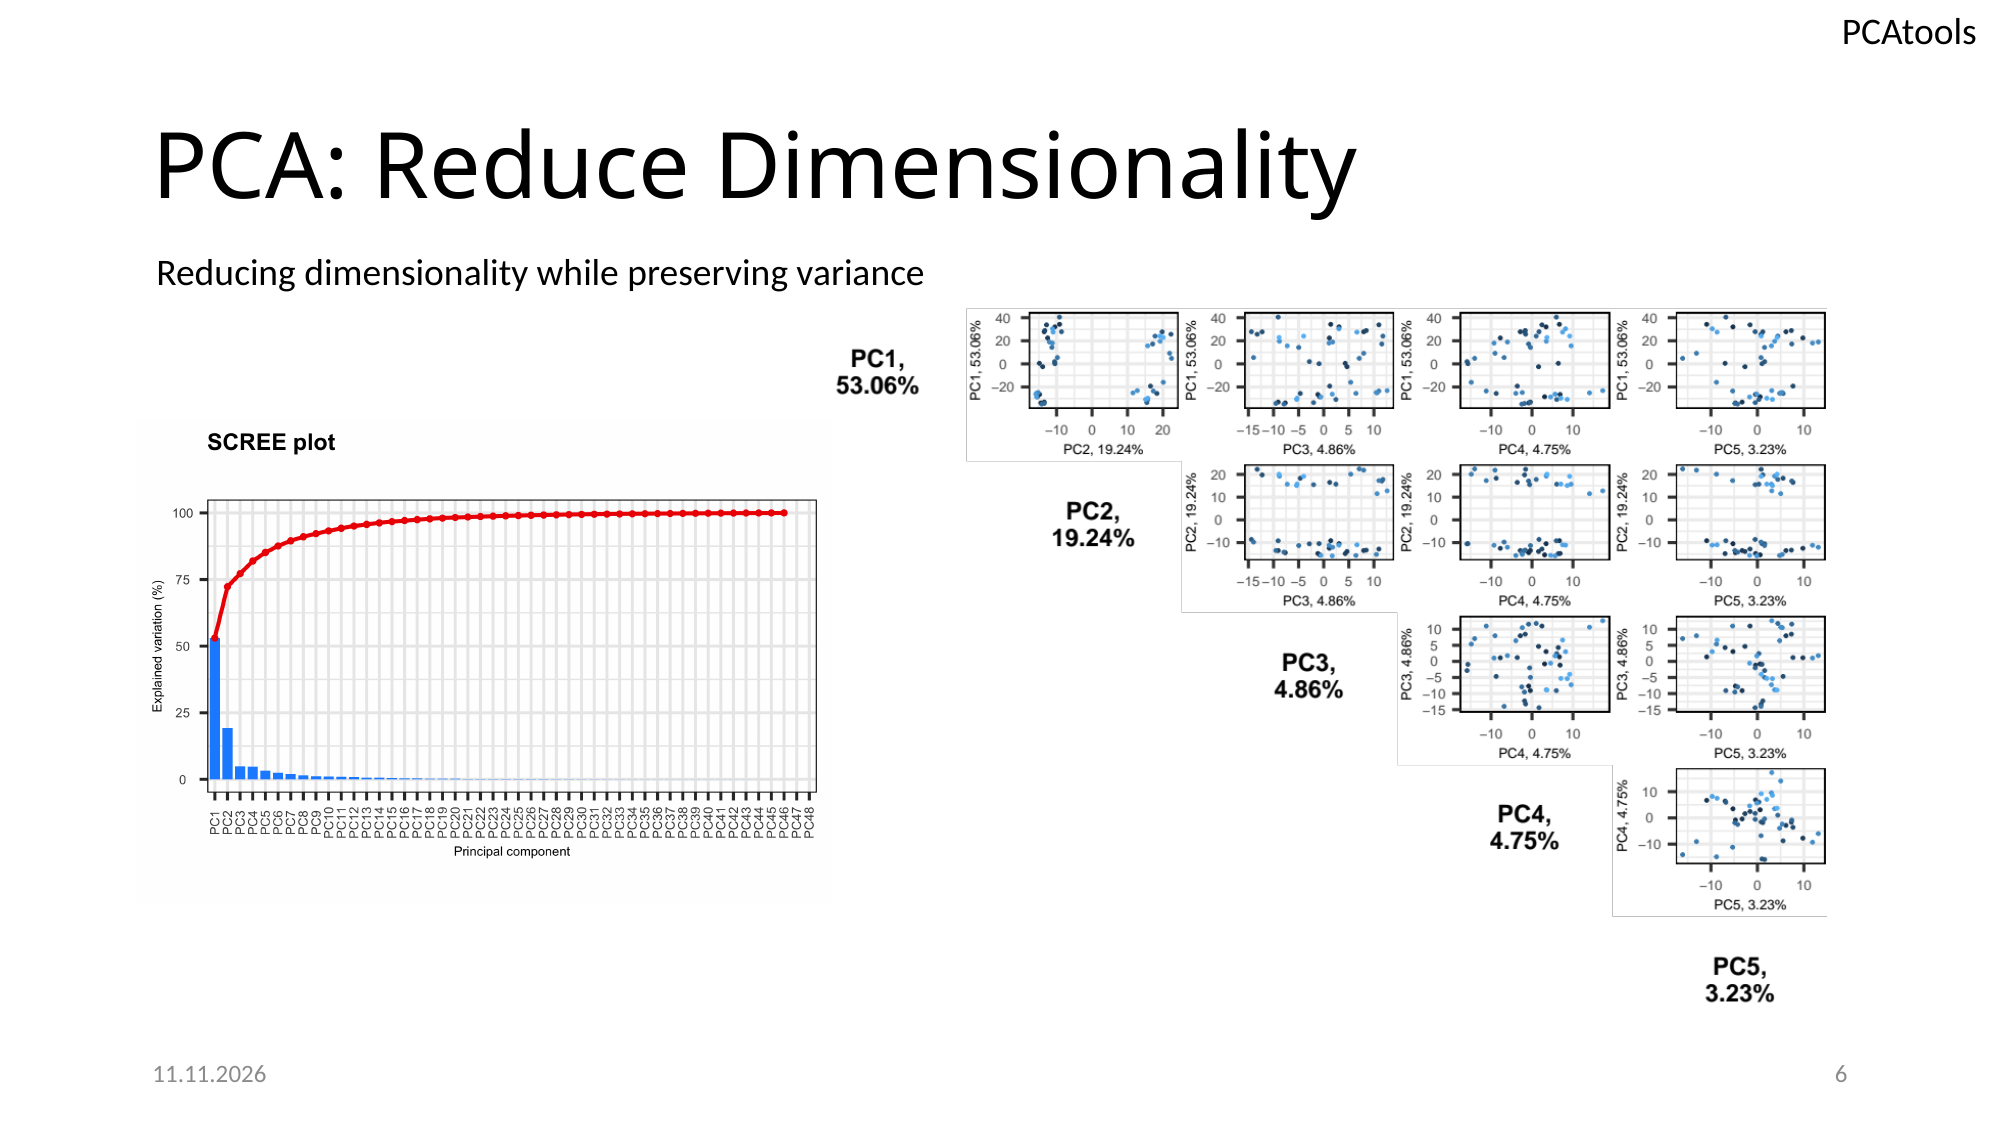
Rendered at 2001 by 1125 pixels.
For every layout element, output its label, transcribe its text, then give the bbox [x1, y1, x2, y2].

title PCA: Reduce Dimensionality [137, 59, 1863, 278]
slide_number 6 [1412, 1042, 1863, 1103]
picture [137, 233, 1828, 1066]
text_box Reducing dimensionality while preserving variance [141, 240, 751, 301]
text_box PCAtools [1827, 0, 2000, 59]
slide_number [137, 1042, 588, 1103]
